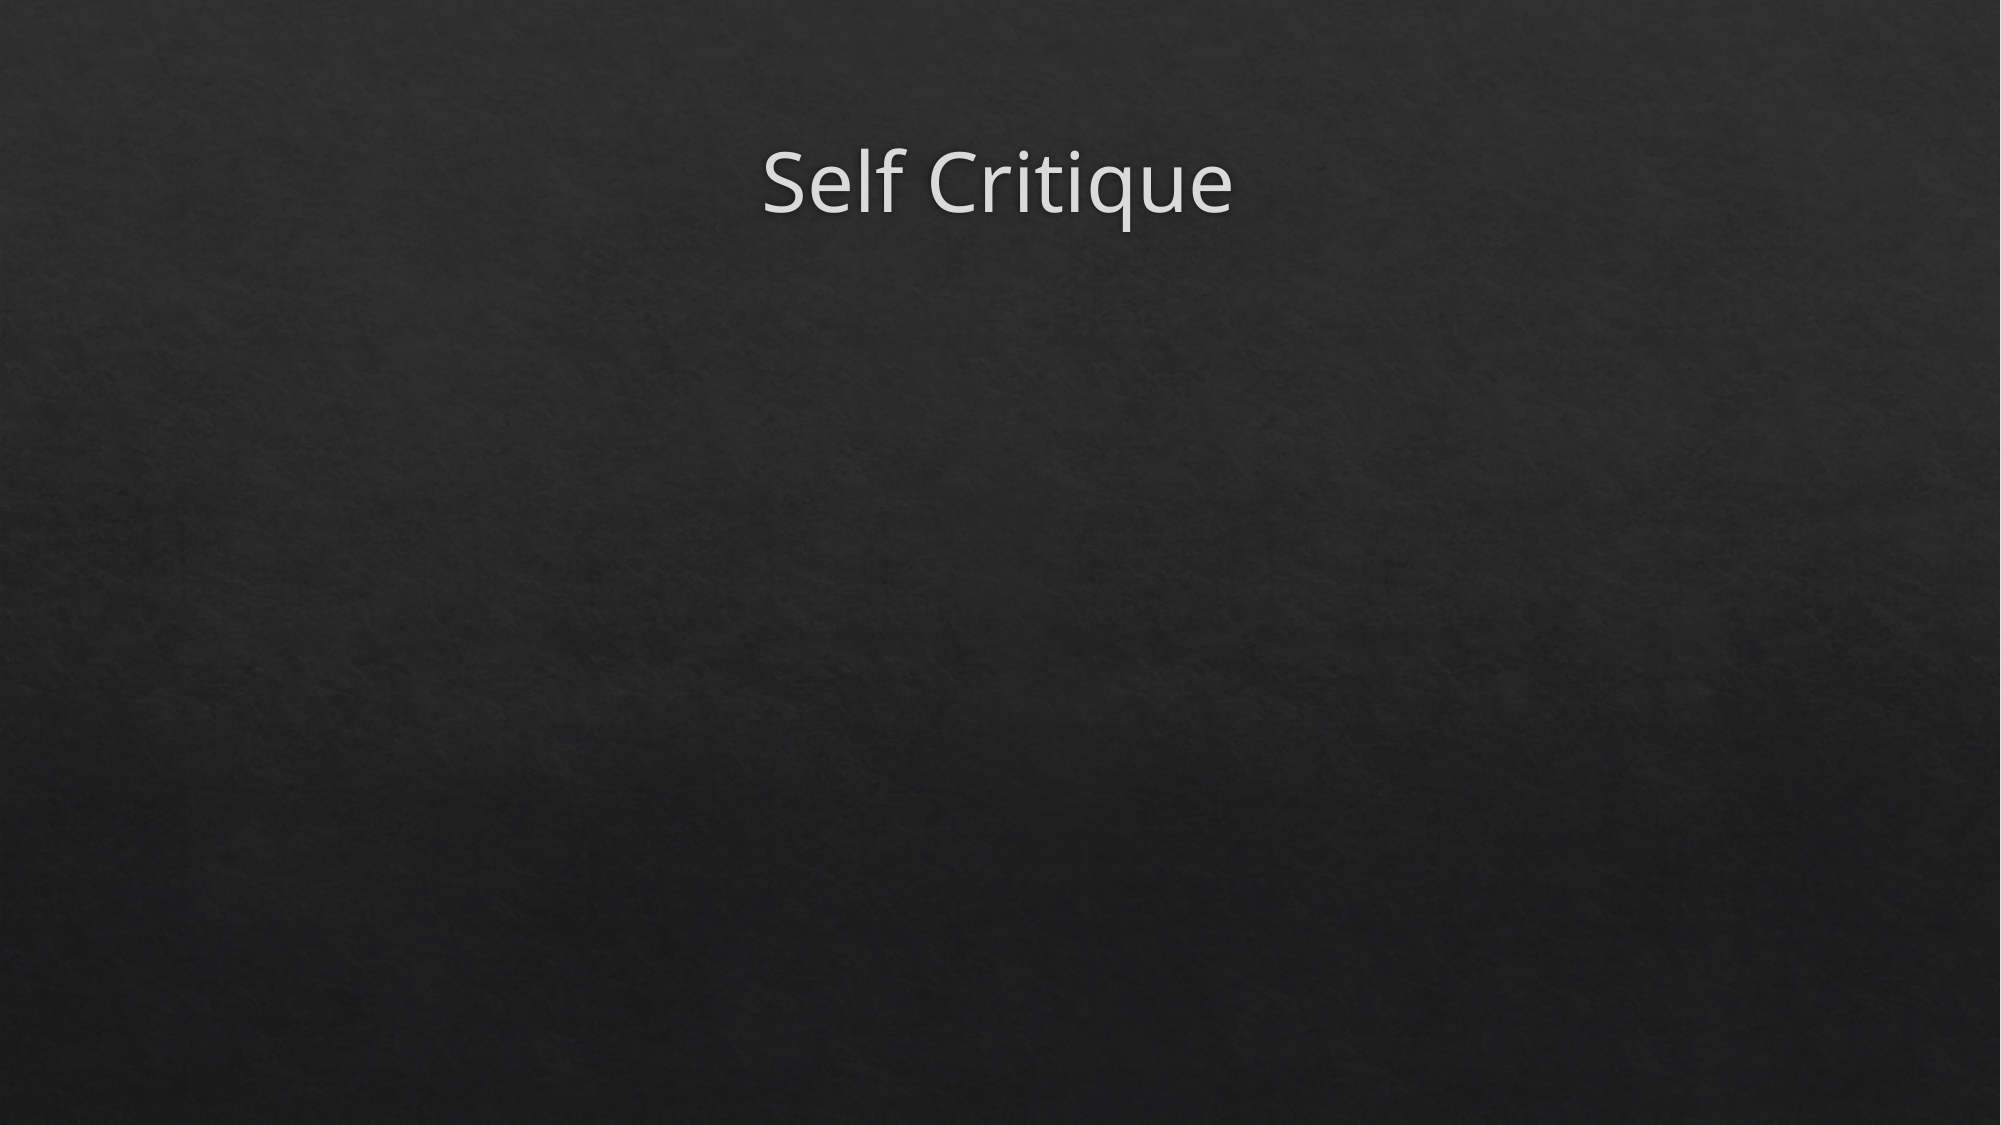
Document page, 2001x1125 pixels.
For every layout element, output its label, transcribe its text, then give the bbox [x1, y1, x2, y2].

title Self Critique [149, 99, 1849, 260]
